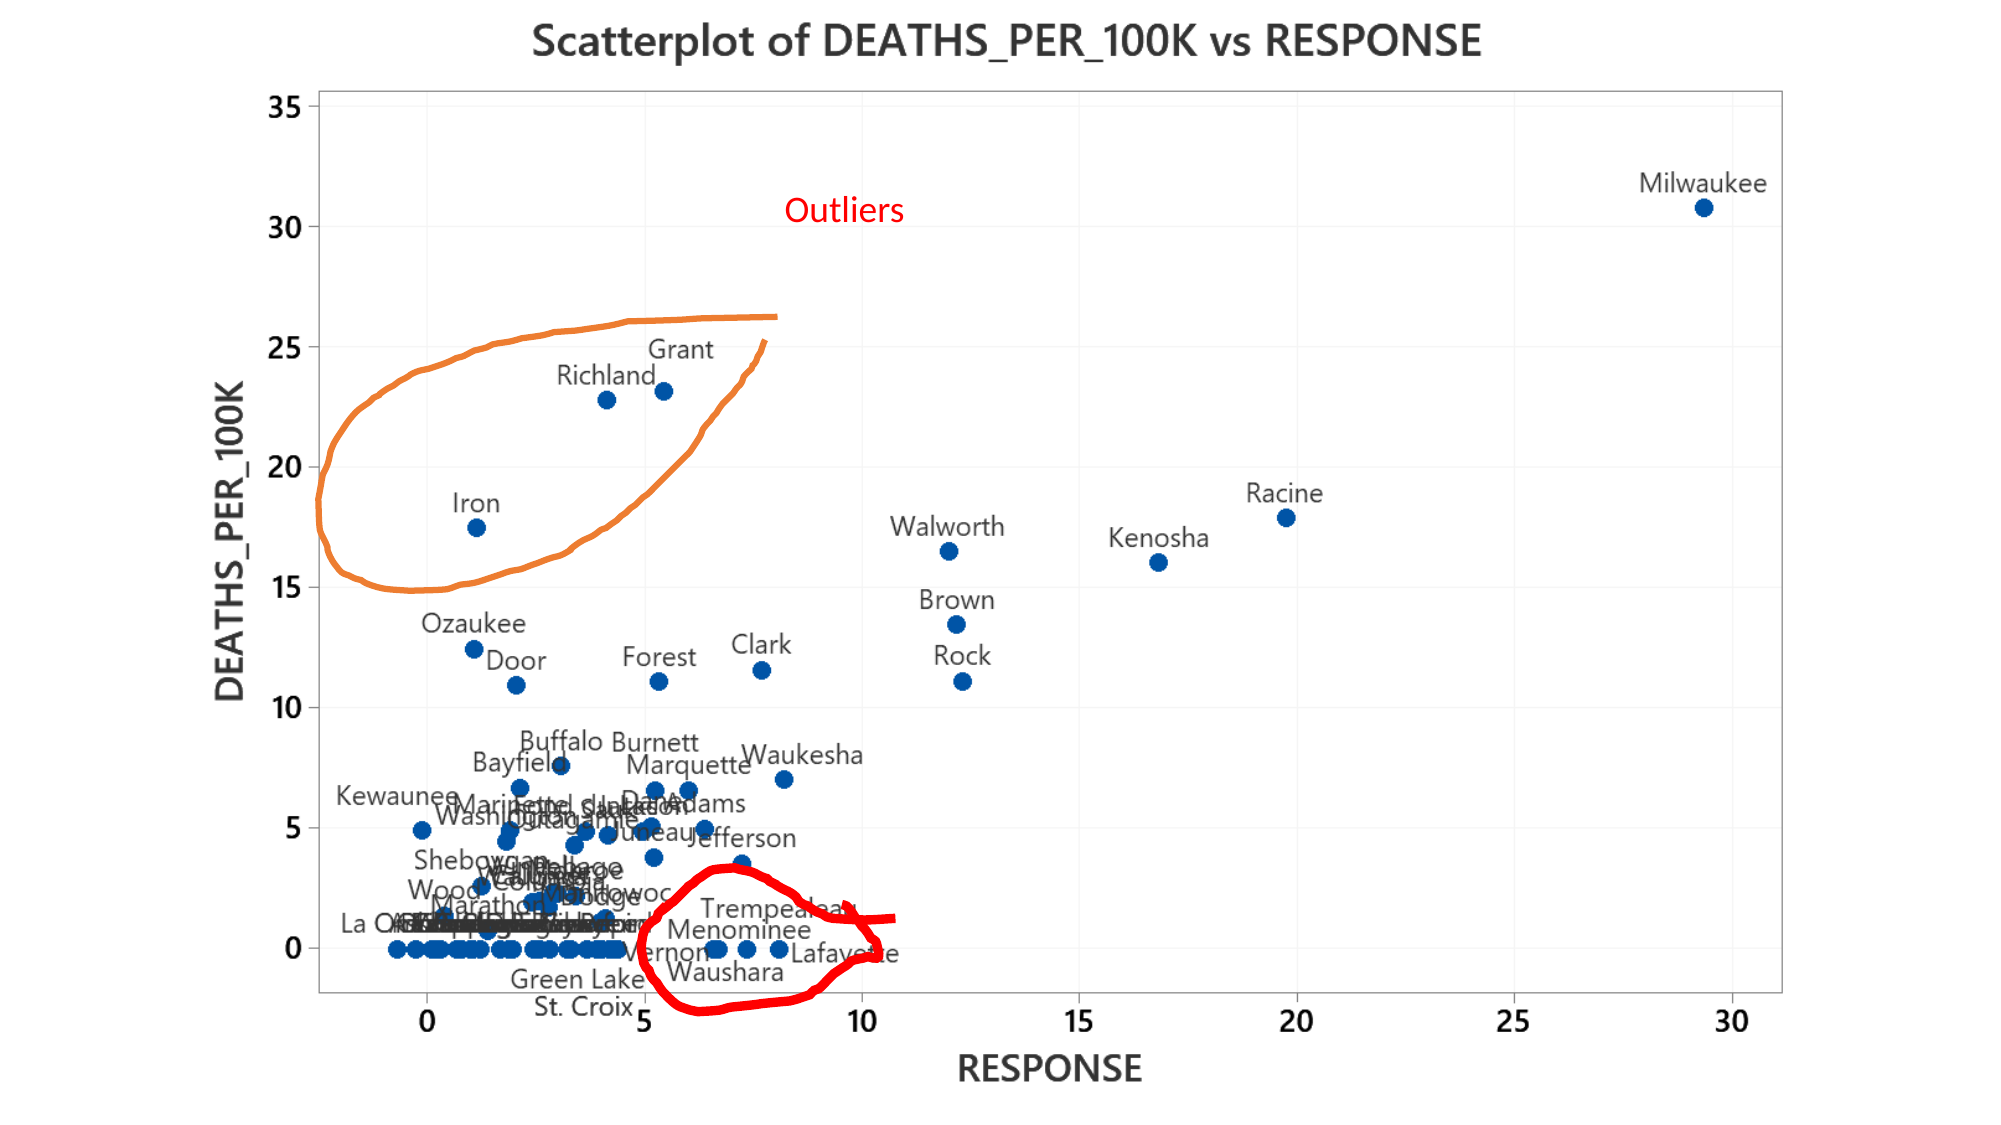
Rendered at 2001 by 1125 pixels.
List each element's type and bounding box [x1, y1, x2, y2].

picture [160, 0, 1840, 1125]
